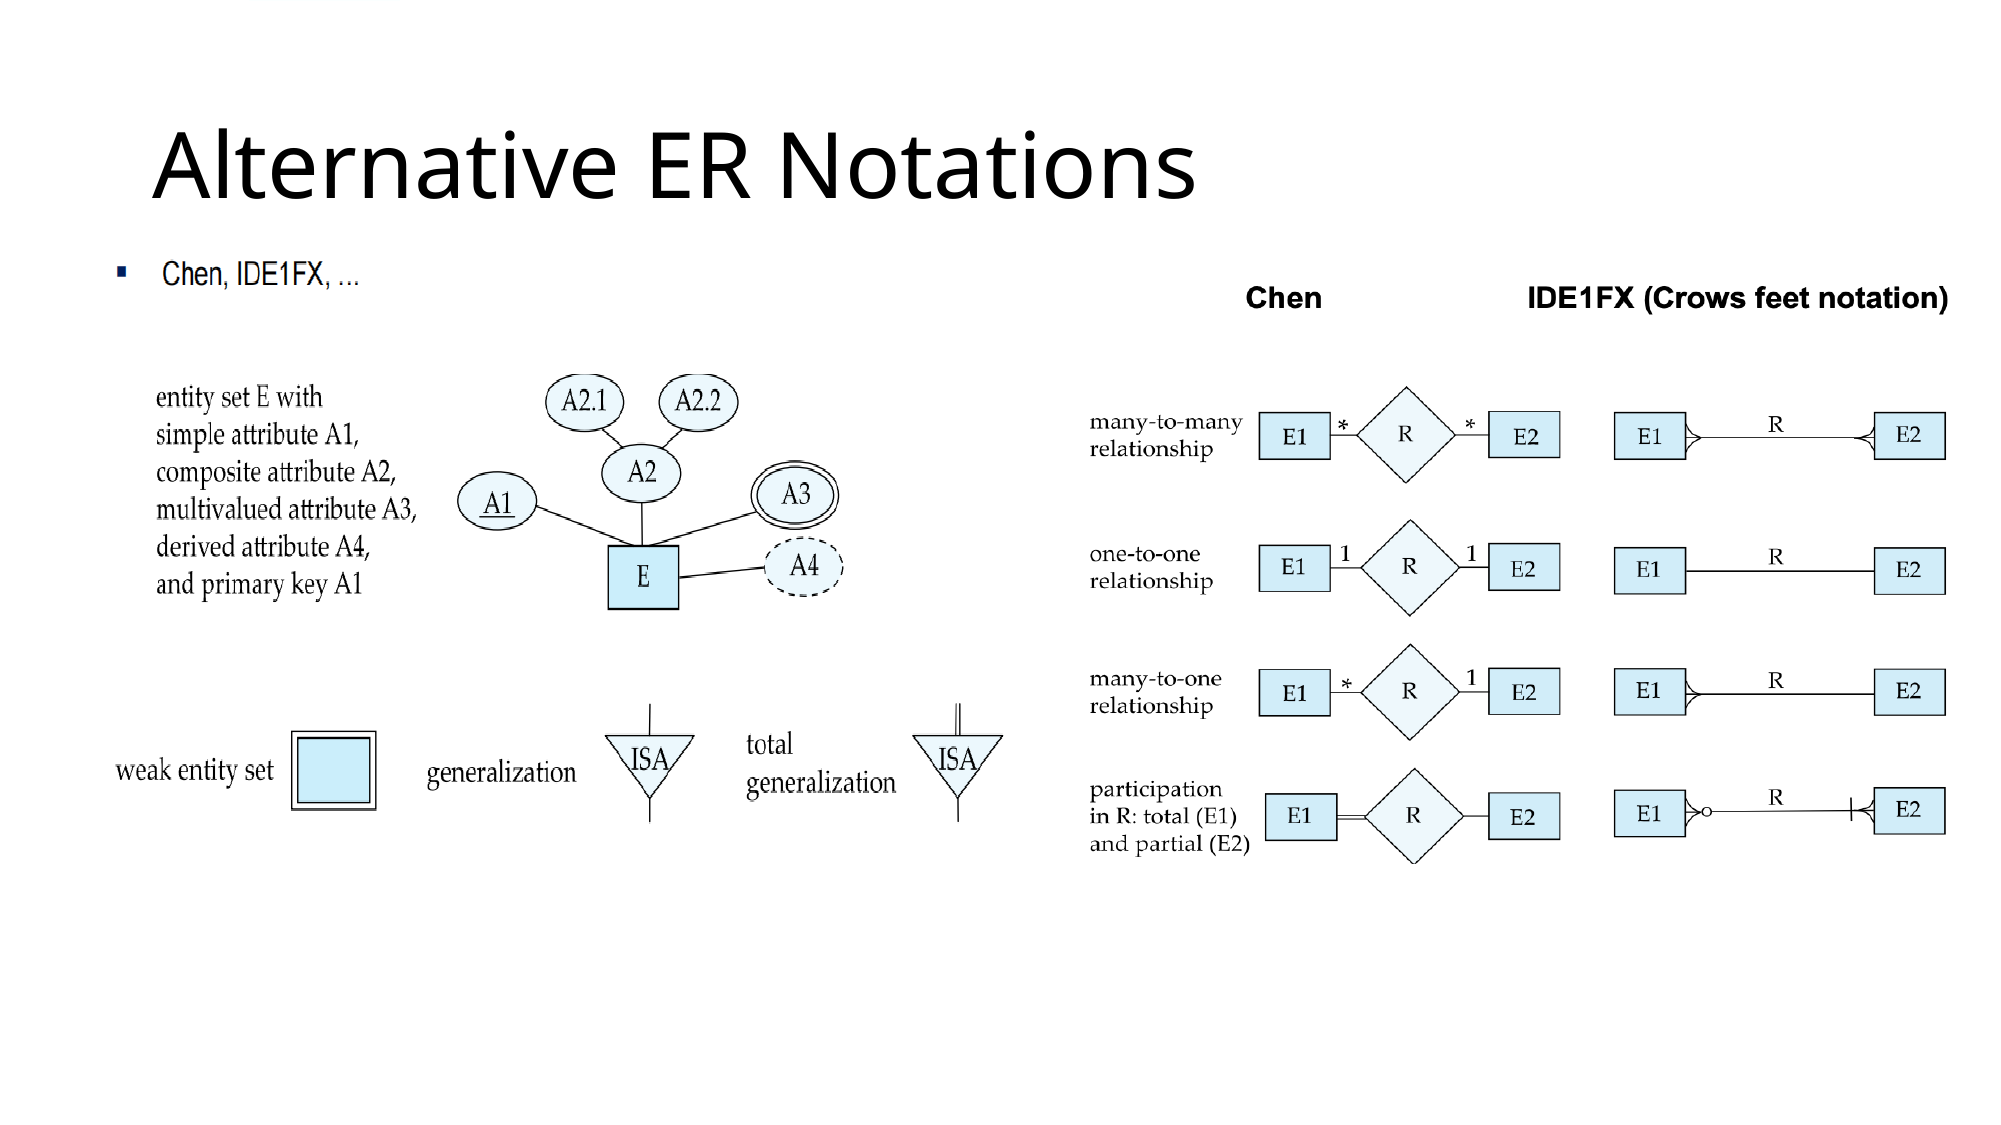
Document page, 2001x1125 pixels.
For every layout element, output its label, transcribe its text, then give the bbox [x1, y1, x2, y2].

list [90, 256, 1005, 828]
title Alternative ER Notations [137, 59, 1863, 278]
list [1083, 277, 1956, 864]
